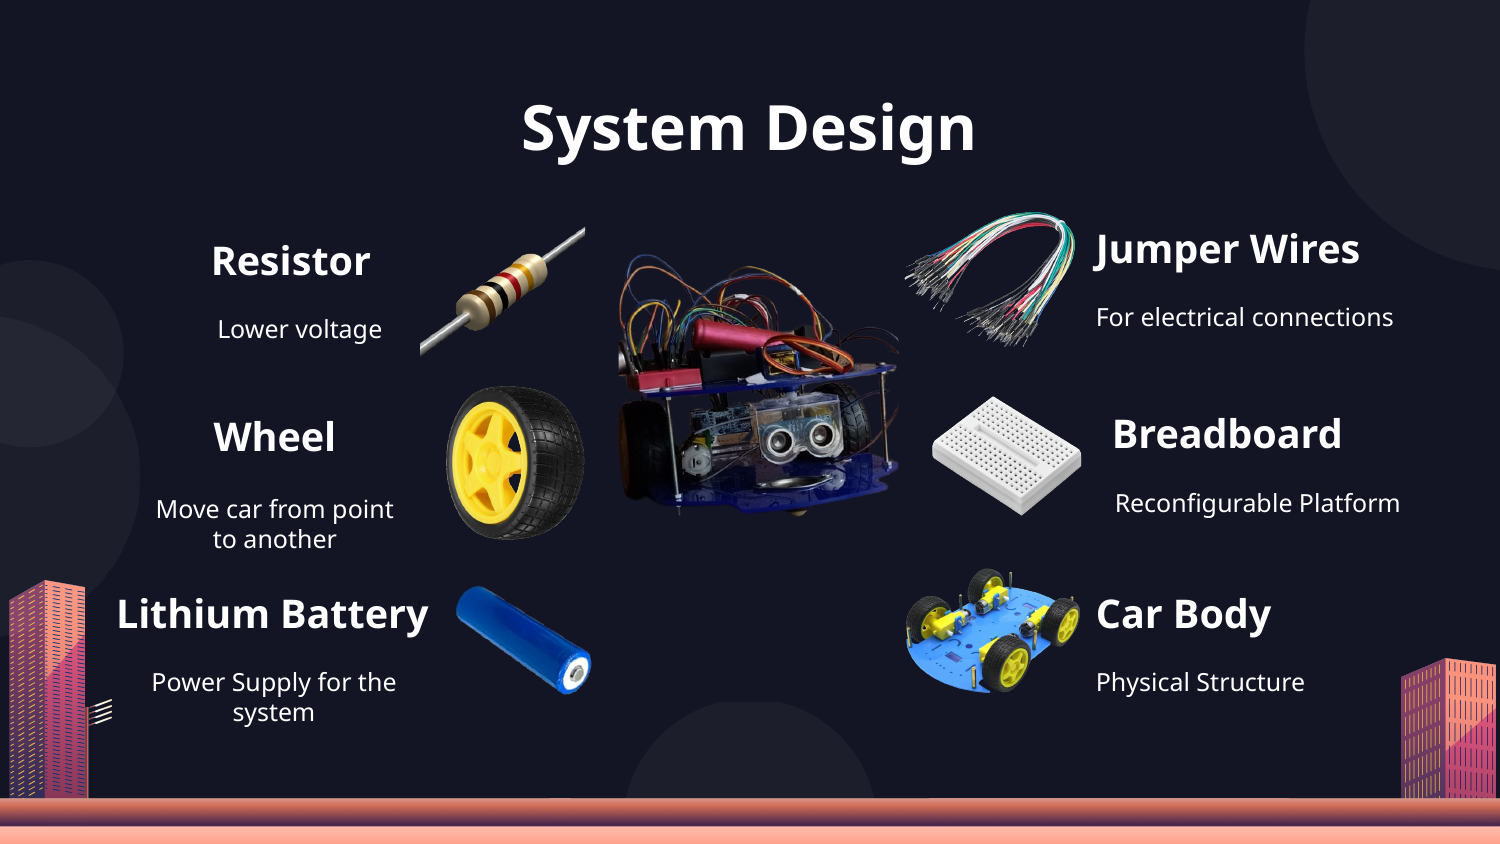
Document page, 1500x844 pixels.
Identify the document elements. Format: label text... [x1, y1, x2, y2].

picture [901, 209, 1078, 351]
text_box Breadboard [1086, 403, 1359, 472]
picture [618, 167, 899, 702]
text_box For electrical connections [1080, 286, 1444, 364]
picture [443, 385, 586, 543]
text_box Resistor [137, 236, 414, 299]
picture [0, 315, 1500, 844]
text_box Power Supply for the system [116, 651, 432, 737]
picture [931, 395, 1082, 517]
text_box Car Body [1085, 582, 1370, 651]
text_box Lithium Battery [99, 582, 444, 651]
text_box Move car from point to another [143, 478, 420, 564]
title System Design [118, 72, 1336, 167]
text_box Reconfigurable Platform [1085, 472, 1431, 543]
text_box Wheel [143, 412, 420, 475]
picture [905, 566, 1081, 695]
picture [419, 224, 586, 358]
picture [439, 558, 608, 718]
text_box Physical Structure [1080, 651, 1370, 722]
text_box Lower voltage [155, 298, 445, 376]
text_box Jumper Wires [1082, 223, 1480, 287]
text_box [1304, 0, 1500, 270]
